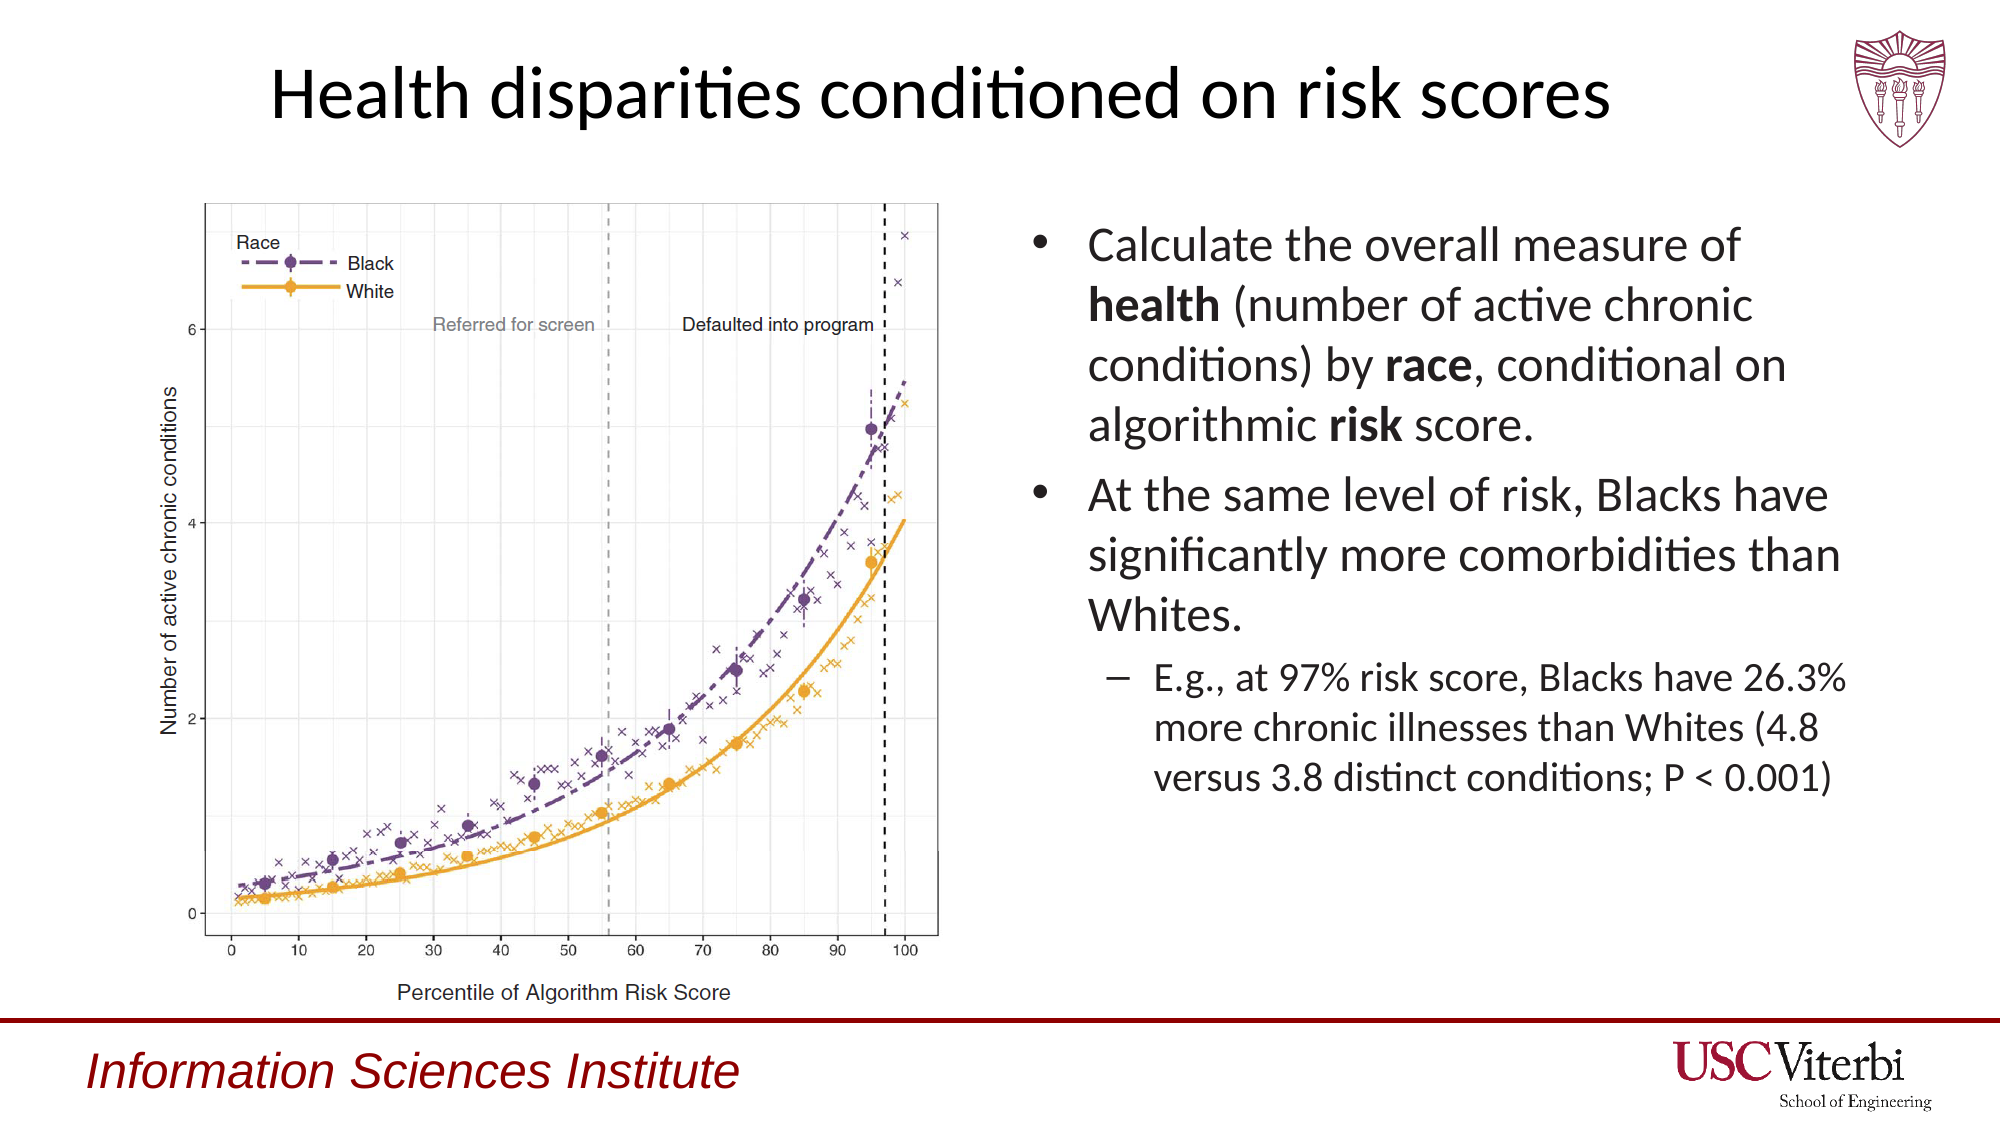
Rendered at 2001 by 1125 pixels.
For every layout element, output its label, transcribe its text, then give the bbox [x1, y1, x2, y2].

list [138, 203, 945, 1006]
title Health disparities conditioned on risk scores [99, 35, 1783, 141]
picture [1824, 13, 1975, 164]
picture [1641, 1027, 1964, 1118]
list Calculate the overall measure of health (number of active chronic conditions) by race, conditional on algorithmic risk score. At the same level of risk, Blacks have significantly more comorbidities than Whites. E.g., at 97% risk score, Blacks have 26.3% more chronic illnesses than Whites (4.8 versus 3.8 distinct conditions; P < 0.001) [1016, 203, 1900, 1005]
